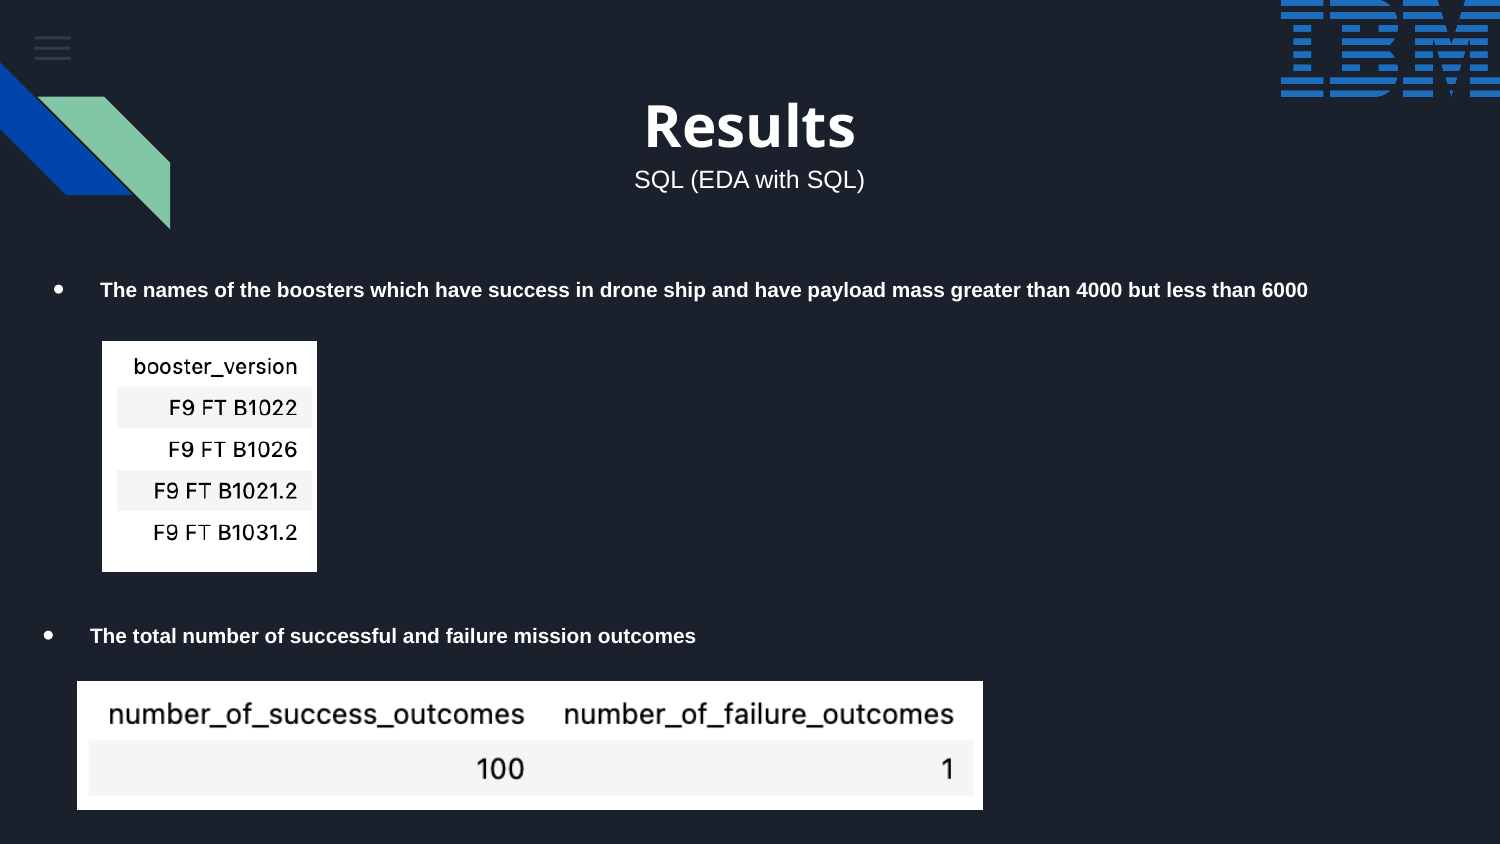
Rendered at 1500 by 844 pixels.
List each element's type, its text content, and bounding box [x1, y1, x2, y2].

picture [77, 680, 983, 810]
text_box The total number of successful and failure mission outcomes [0, 604, 1108, 662]
list The names of the boosters which have success in drone ship and have payload mass greater than 4000 but less than 6000 [10, 257, 1427, 386]
picture [1281, 0, 1500, 97]
picture [102, 341, 317, 572]
title Results SQL (EDA with SQL) [438, 63, 1062, 173]
